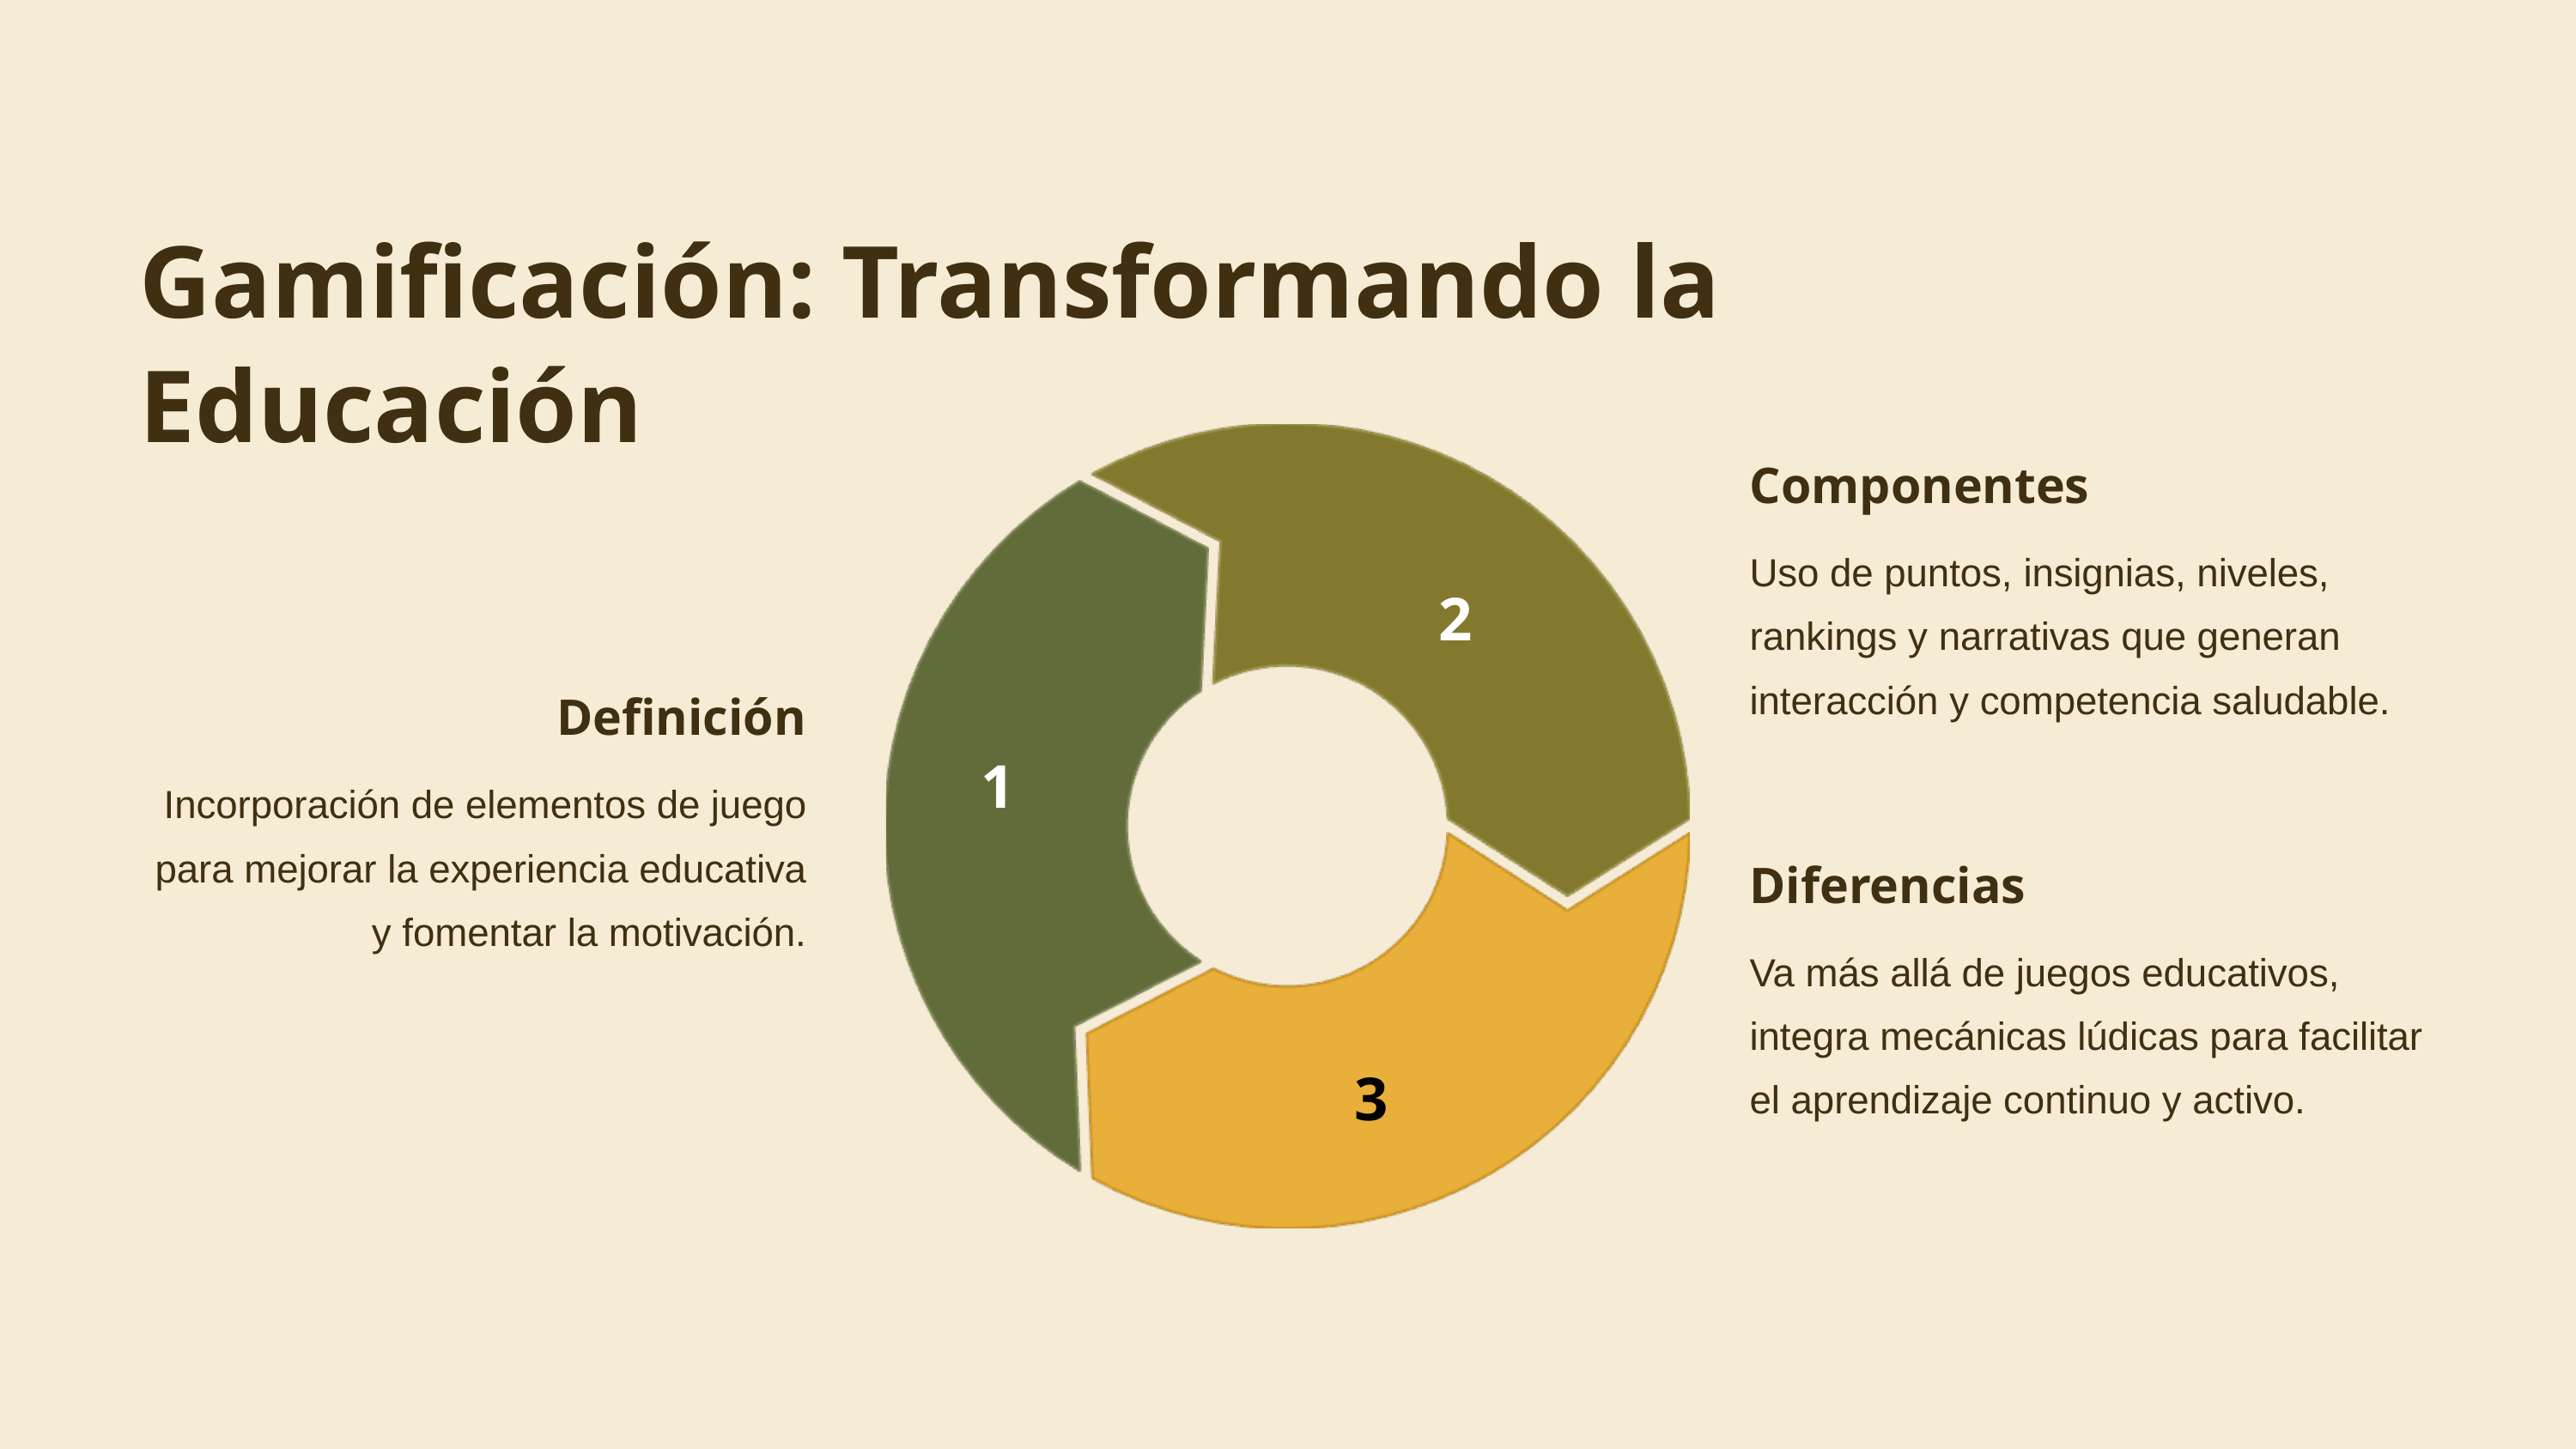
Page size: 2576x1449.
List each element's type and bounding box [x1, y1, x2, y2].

text_box [1354, 1052, 1415, 1129]
text_box [0, 0, 2576, 1449]
text_box [1749, 941, 2437, 1198]
text_box [139, 220, 2179, 346]
text_box [981, 740, 1042, 816]
text_box [1438, 573, 1499, 649]
text_box [1749, 542, 2437, 734]
text_box [1749, 455, 2250, 518]
text_box [139, 773, 807, 966]
text_box [1749, 855, 2250, 919]
text_box [307, 687, 807, 750]
